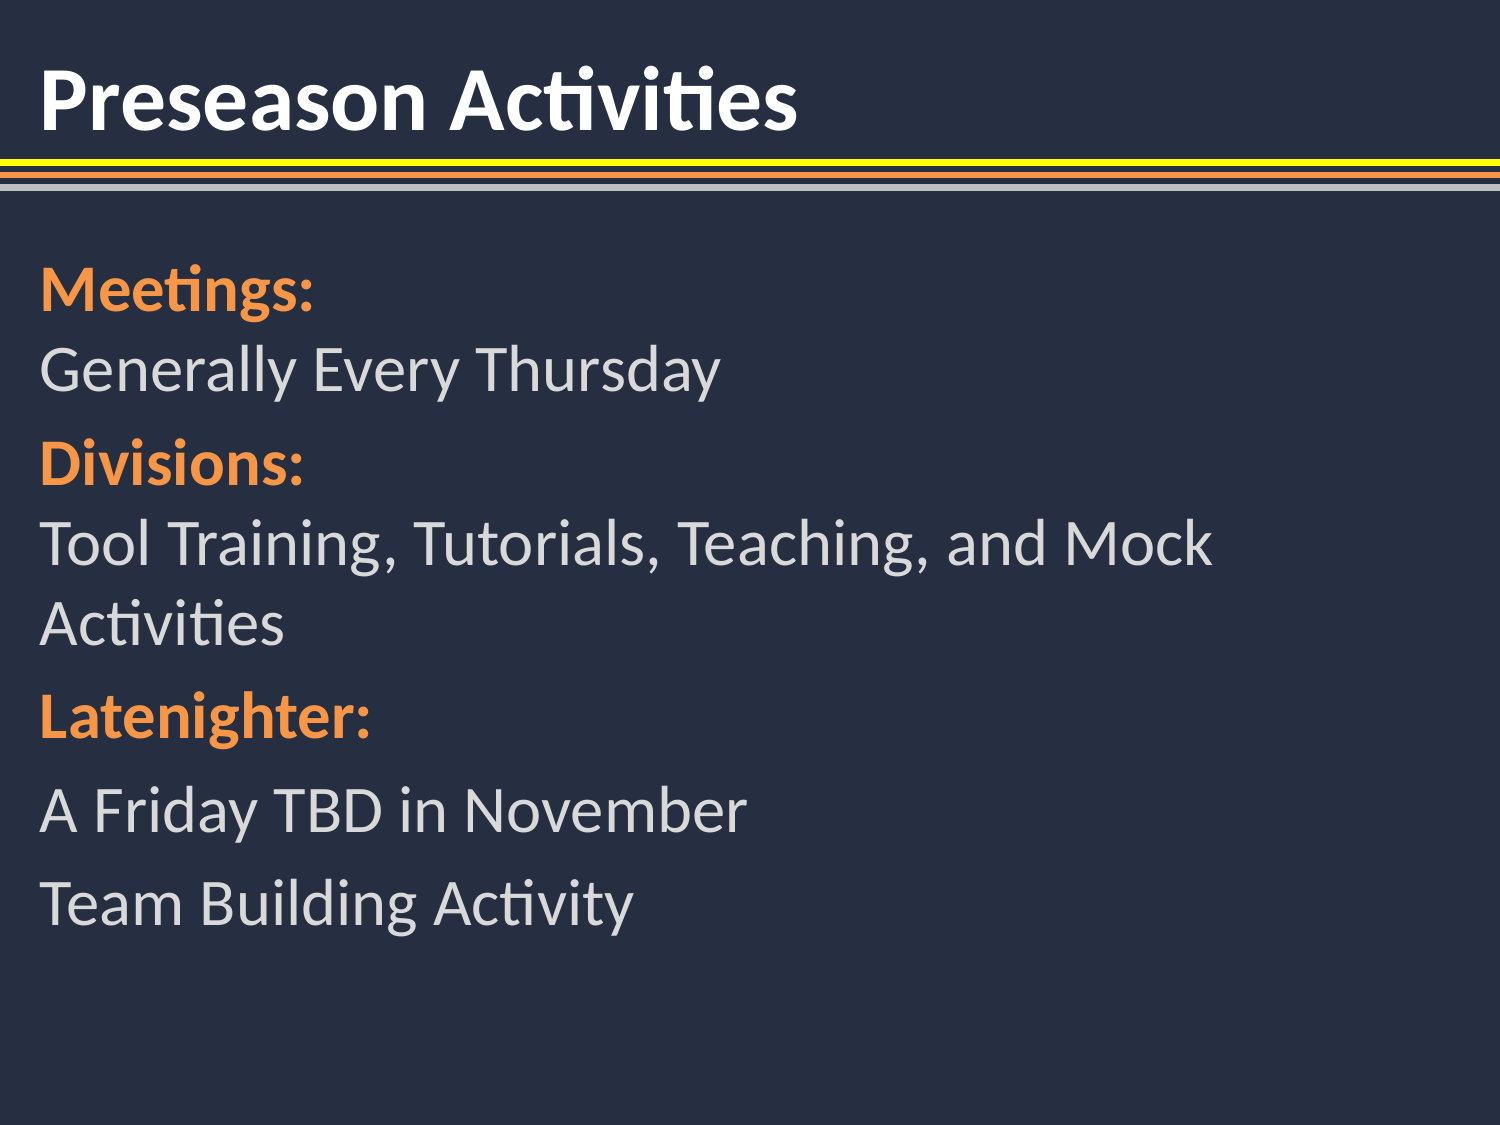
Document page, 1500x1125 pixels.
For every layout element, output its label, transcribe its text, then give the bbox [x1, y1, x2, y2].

subtitle Meetings: Generally Every Thursday Divisions: Tool Training, Tutorials, Teaching, and Mock Activities Latenighter: A Friday TBD in November Team Building Activity [24, 237, 1476, 1088]
title Preseason Activities [24, 24, 1226, 159]
